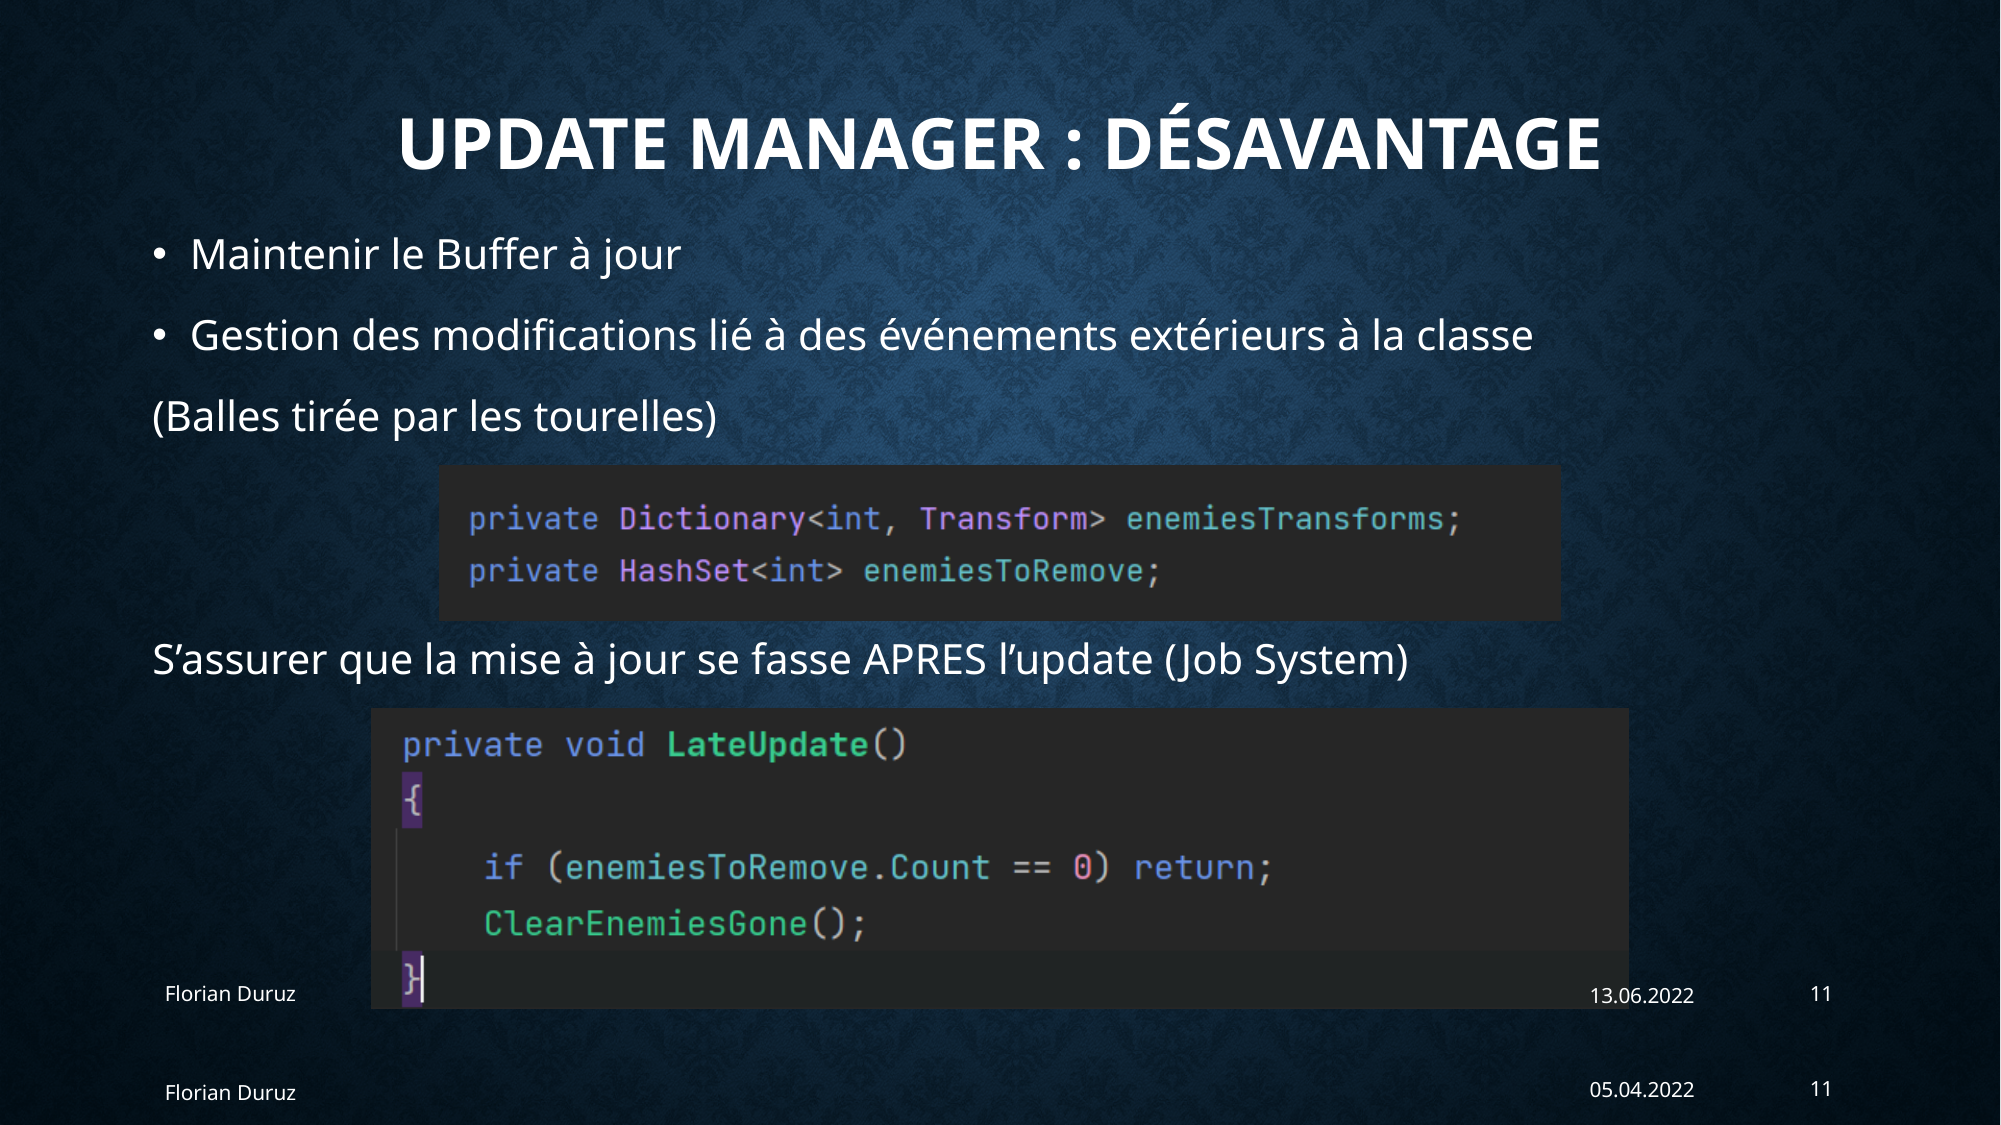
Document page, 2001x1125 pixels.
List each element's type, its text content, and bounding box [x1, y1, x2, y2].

footer Florian Duruz [149, 965, 1245, 1025]
text_box Florian Duruz [149, 1062, 1245, 1122]
text_box 11 [1724, 1059, 1849, 1120]
slide_number 11 [1724, 965, 1849, 1025]
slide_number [1259, 965, 1710, 1025]
picture [370, 707, 1630, 1010]
picture [439, 464, 1561, 621]
list Maintenir le Buffer à jour Gestion des modifications lié à des événements extérieurs à la classe (Balles tirée par les tourelles) S’assurer que la mise à jour se fasse APRES l’update (Job System) [137, 210, 1863, 925]
title Update Manager : Désavantage [137, 37, 1863, 210]
text_box 05.04.2022 [1259, 1059, 1710, 1120]
